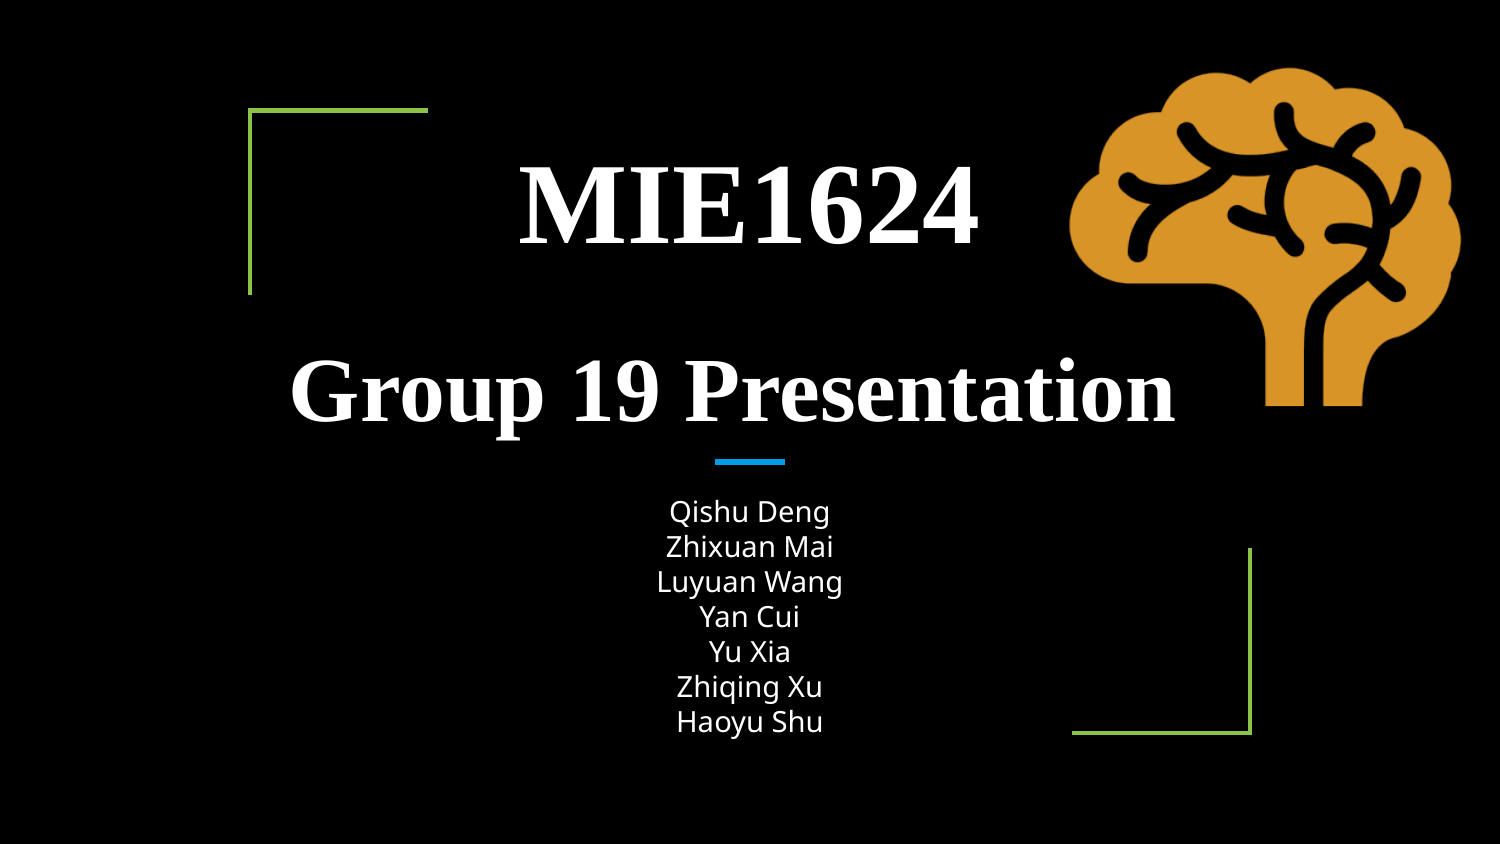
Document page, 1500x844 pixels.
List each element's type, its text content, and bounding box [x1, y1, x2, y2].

text_box Qishu Deng Zhixuan Mai Luyuan Wang Yan Cui Yu Xia Zhiqing Xu Haoyu Shu [629, 478, 871, 789]
text_box [729, 233, 1500, 300]
text_box MIE1624 [301, 93, 1199, 282]
text_box [1030, 300, 1500, 476]
text_box [1257, 315, 1438, 382]
text_box Group 19 Presentation [210, 299, 1257, 455]
text_box [1030, 0, 1500, 233]
